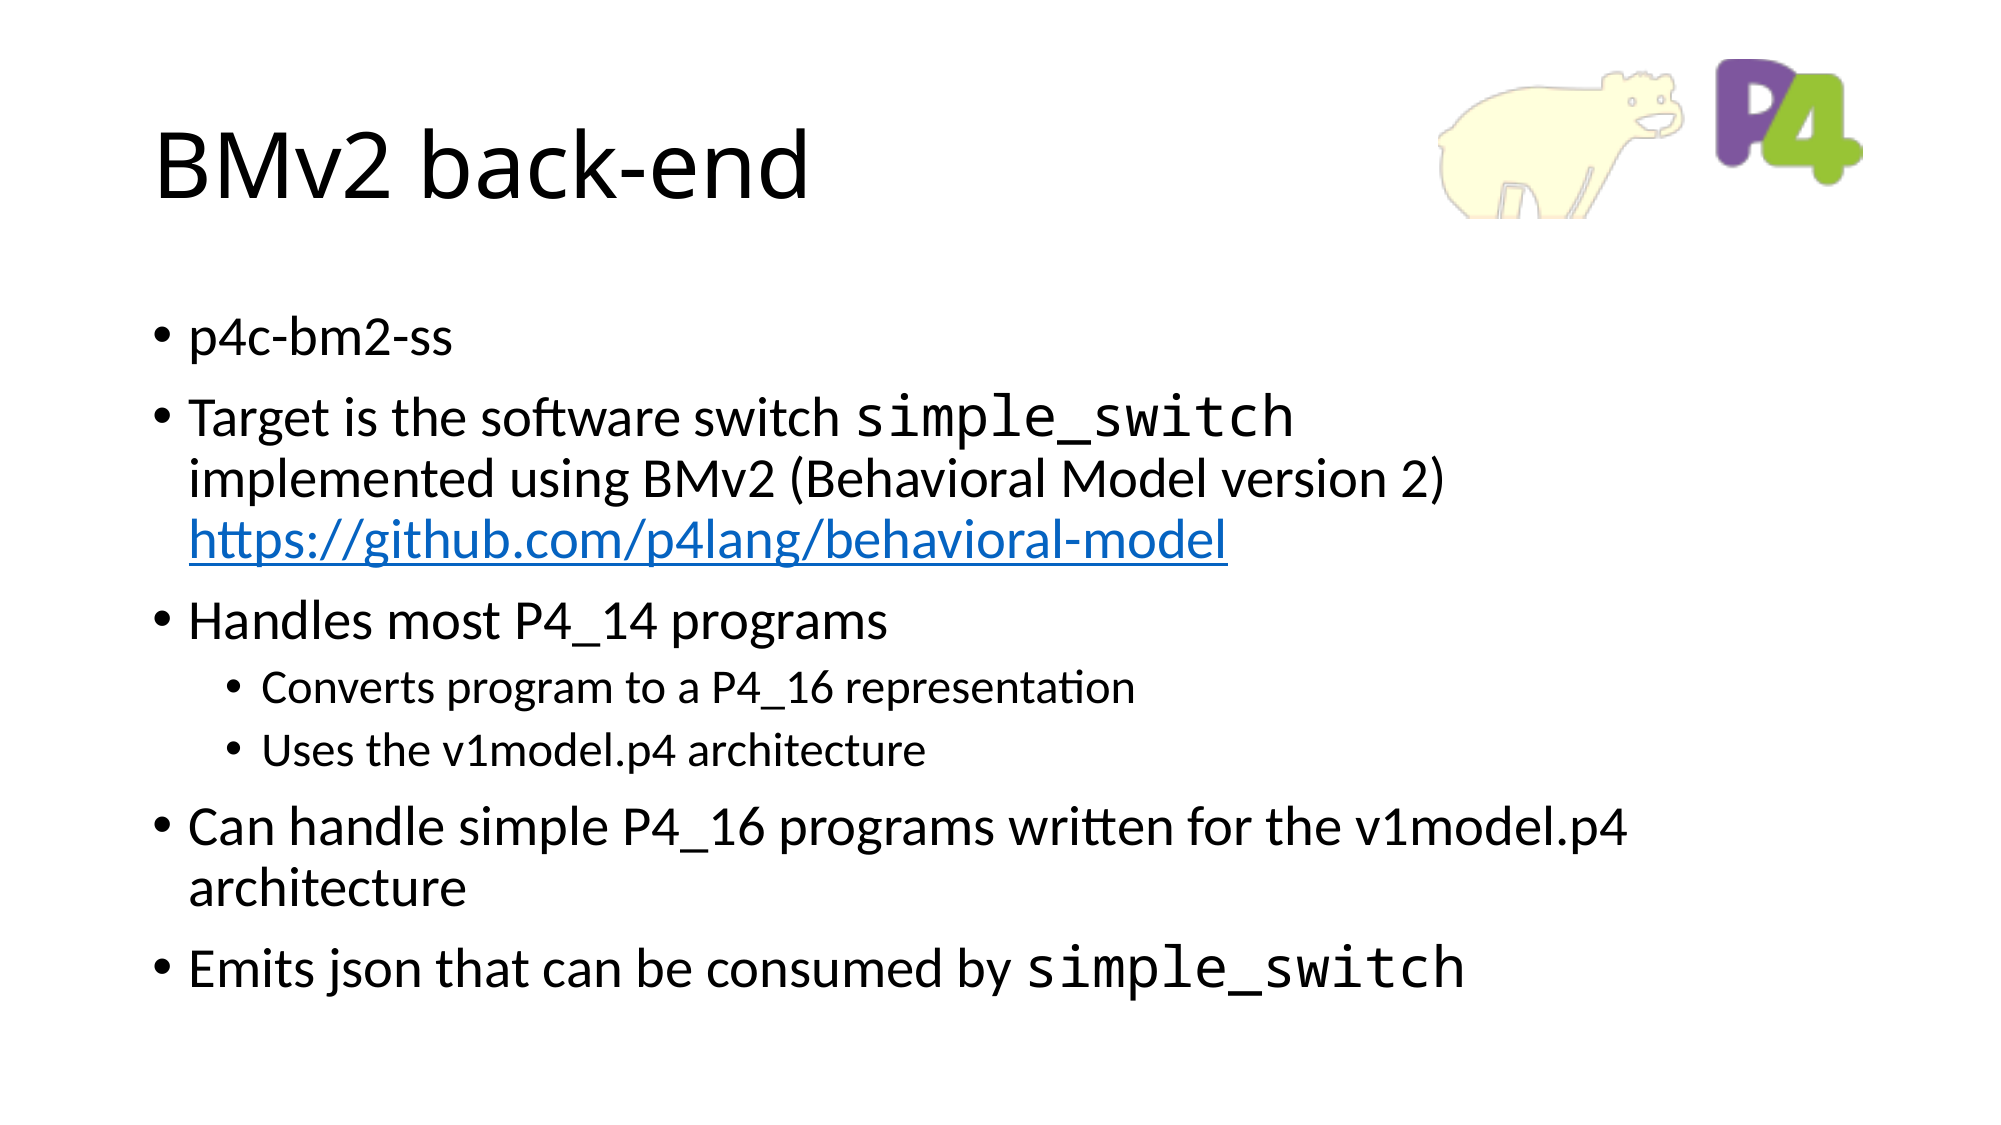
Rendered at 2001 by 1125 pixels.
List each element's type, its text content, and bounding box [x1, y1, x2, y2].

list p4c-bm2-ss Target is the software switch simple_switch implemented using BMv2 (Behavioral Model version 2) https://github.com/p4lang/behavioral-model Handles most P4_14 programs Converts program to a P4_16 representation Uses the v1model.p4 architecture Can handle simple P4_16 programs written for the v1model.p4 architecture Emits json that can be consumed by simple_switch [137, 299, 1863, 1014]
picture [1438, 59, 1863, 219]
title BMv2 back-end [137, 59, 1863, 278]
